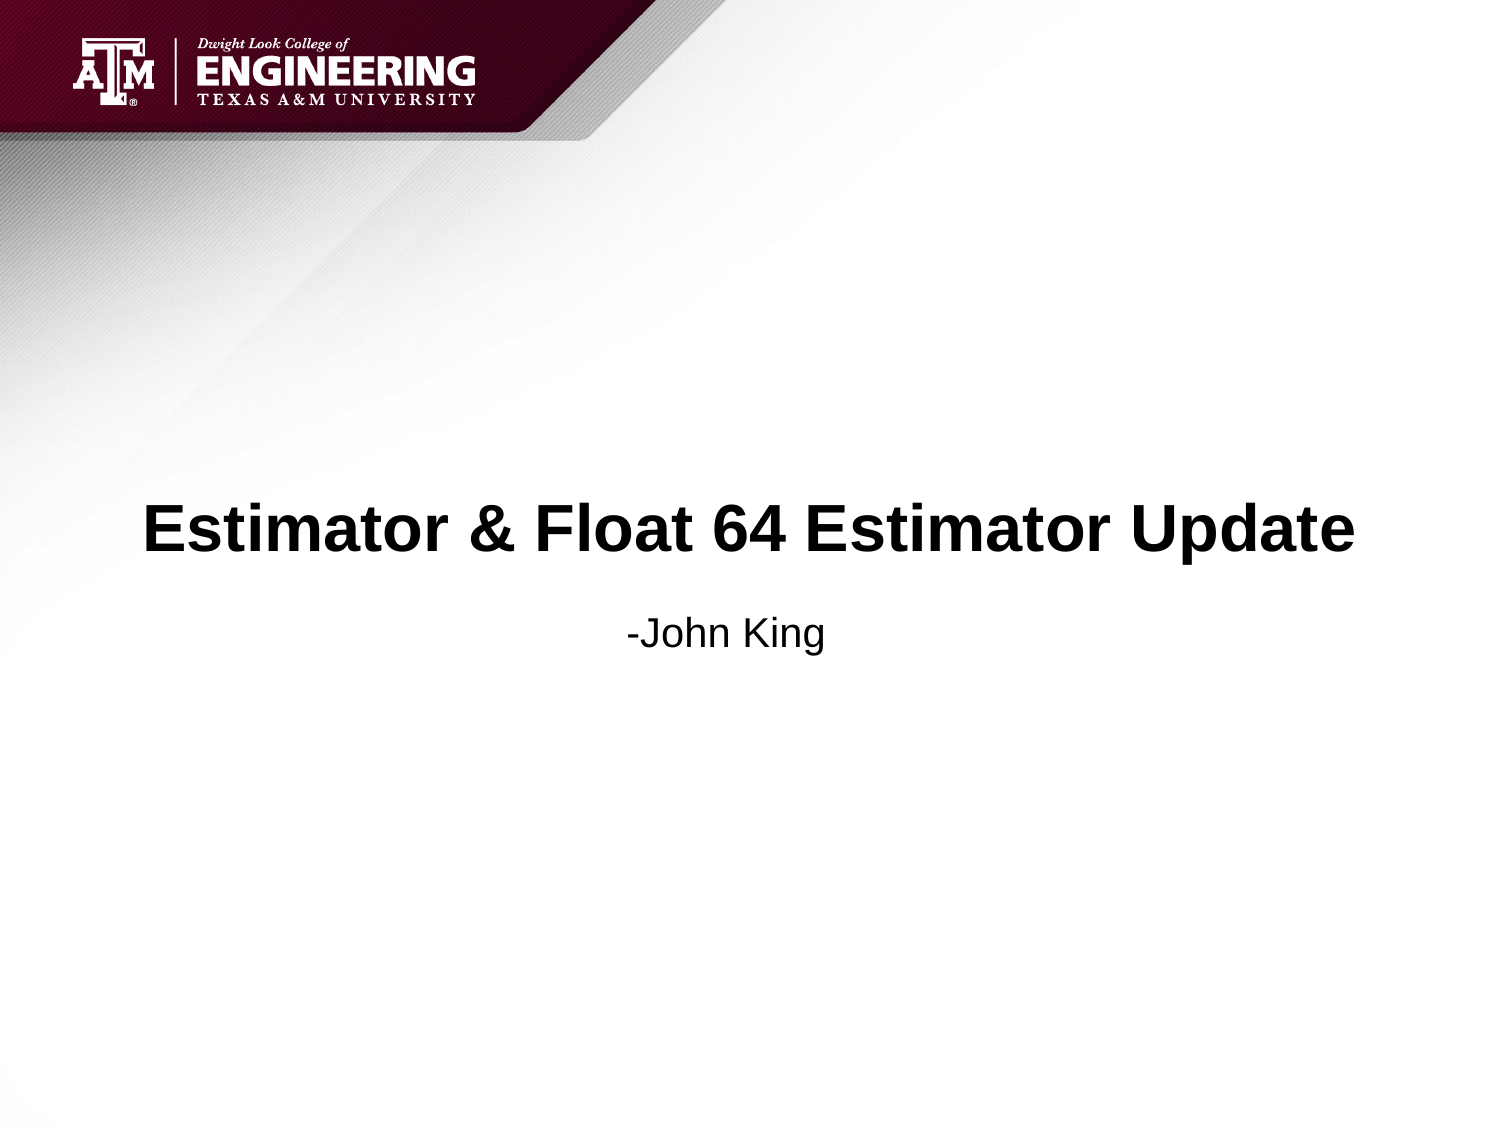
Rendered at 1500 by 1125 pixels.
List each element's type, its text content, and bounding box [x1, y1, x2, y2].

list -John King [386, 590, 1114, 1014]
picture [0, 0, 1500, 1125]
title Estimator & Float 64 Estimator Update [75, 458, 1425, 591]
